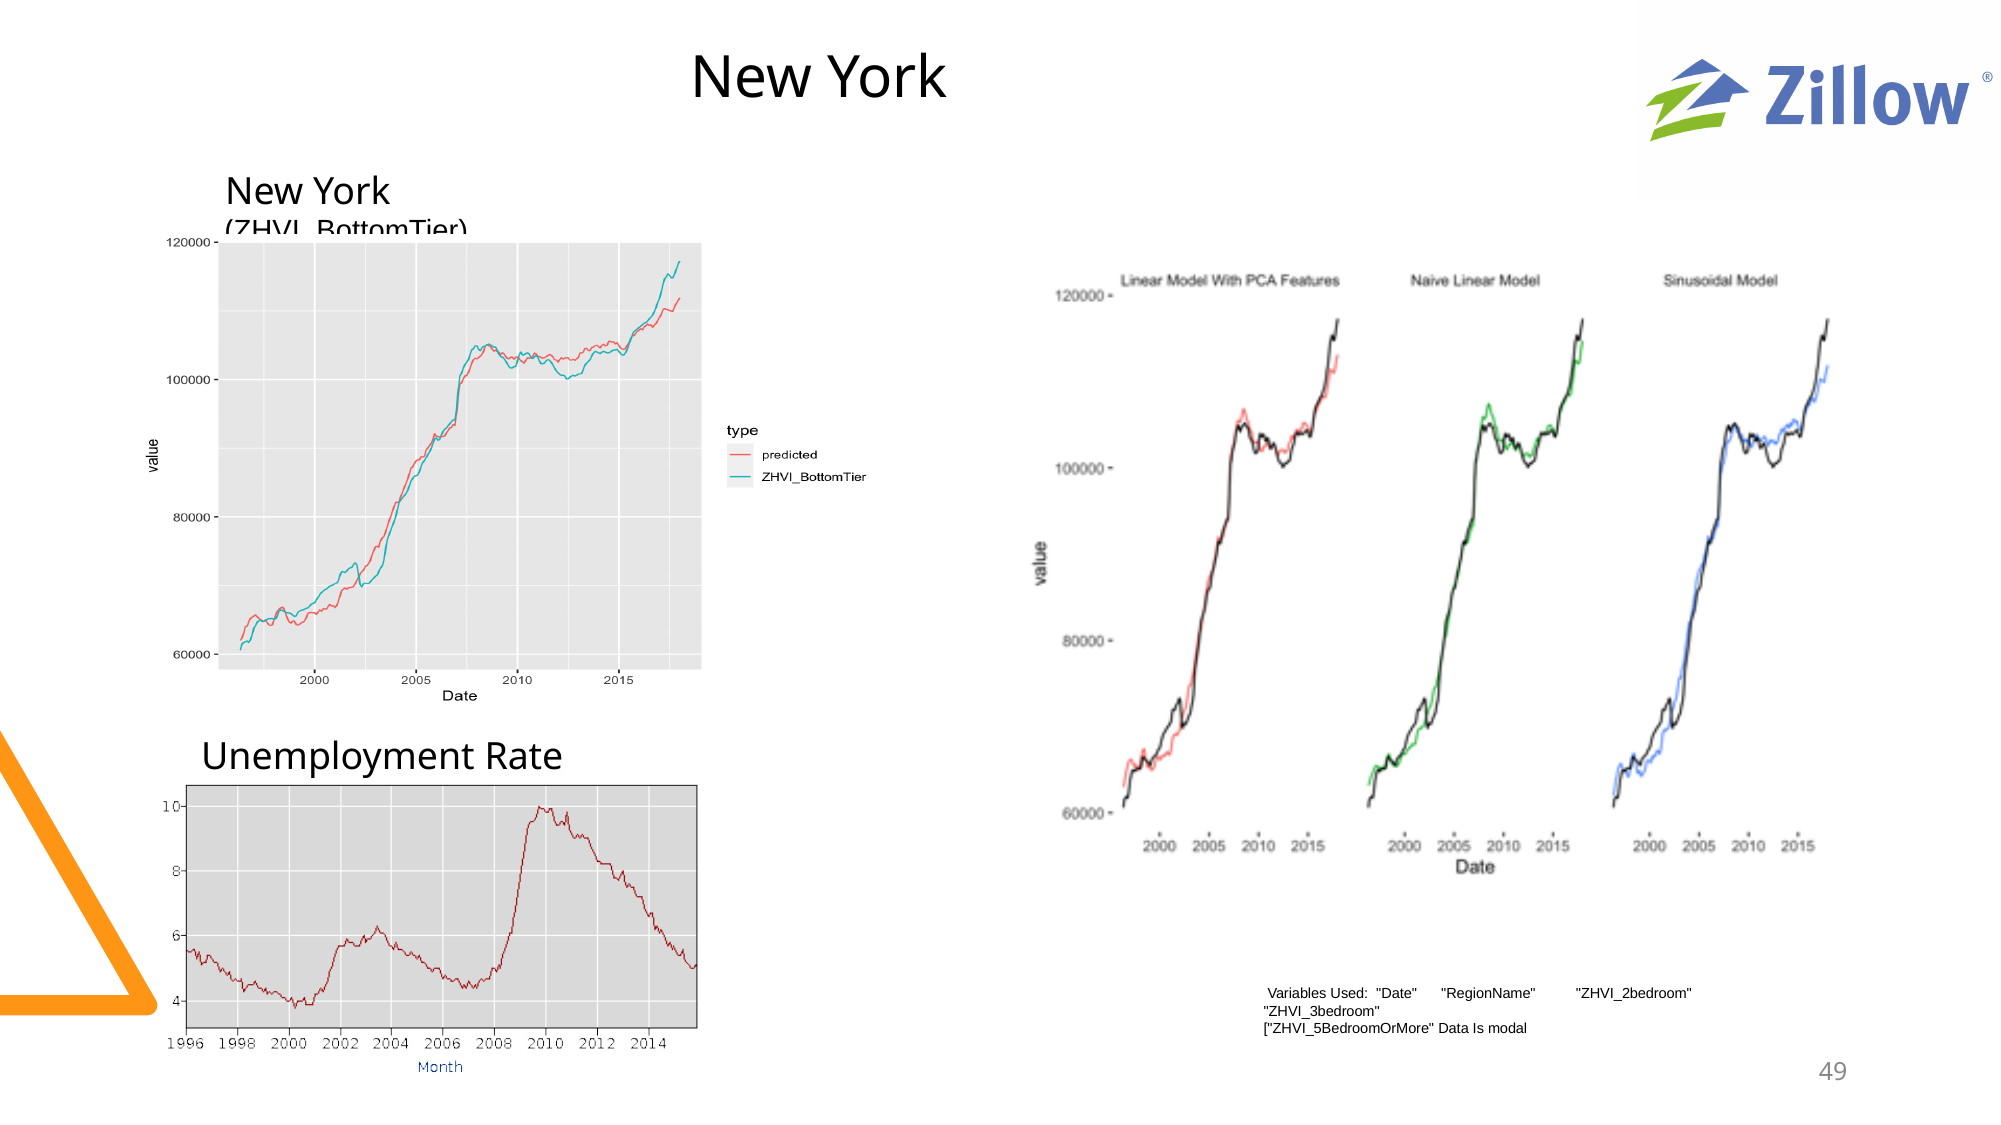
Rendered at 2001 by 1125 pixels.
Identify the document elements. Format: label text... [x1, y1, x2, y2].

slide_number ‹#› [1412, 1042, 1863, 1103]
text_box New York [0, 0, 1635, 118]
picture [1638, 0, 2000, 202]
text_box New York (ZHVI_BottomTier) [209, 159, 657, 232]
text_box Variables Used: "Date" "RegionName" "ZHVI_2bedroom" "ZHVI_3bedroom" ["ZHVI_5BedroomOrMore" Data Is modal [1248, 976, 1768, 1063]
picture [1023, 256, 1849, 887]
picture [57, 773, 761, 1125]
picture [137, 234, 883, 710]
text_box Unemployment Rate [185, 724, 633, 772]
